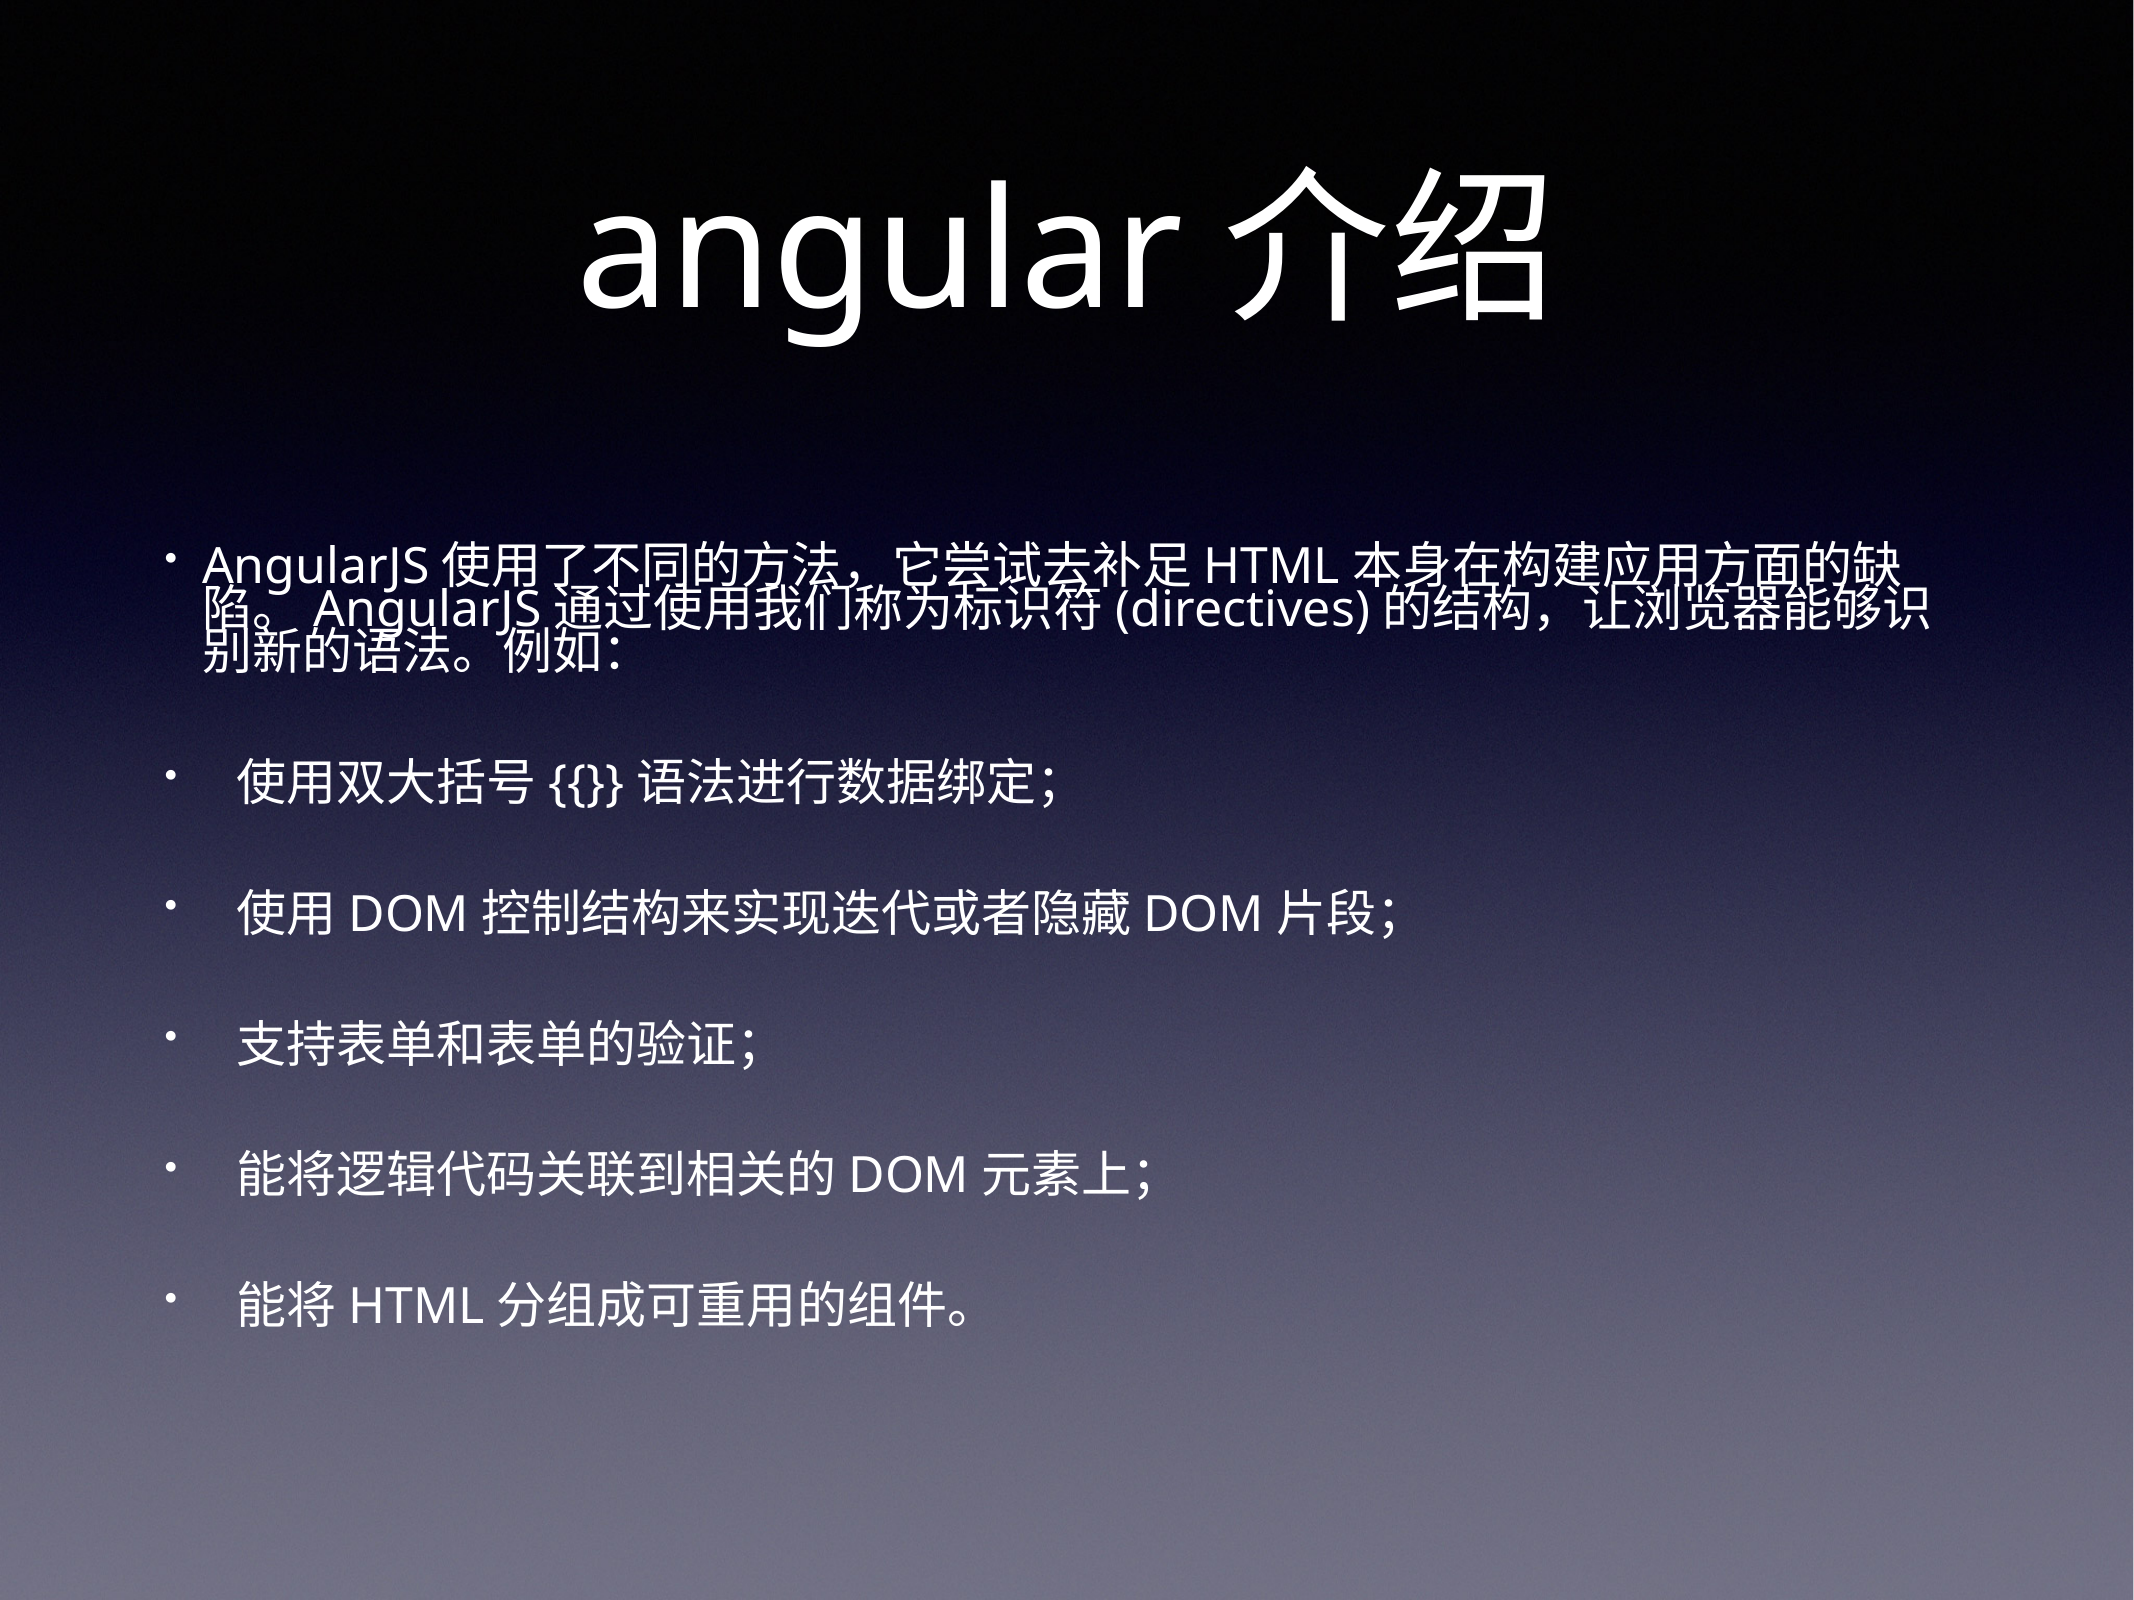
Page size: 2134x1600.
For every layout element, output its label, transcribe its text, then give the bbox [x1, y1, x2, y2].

title angular介绍 [155, 66, 1978, 416]
list AngularJS使用了不同的方法，它尝试去补足HTML本身在构建应用方面的缺陷。AngularJS通过使用我们称为标识符(directives)的结构，让浏览器能够识别新的语法。例如： 使用双大括号{{}}语法进行数据绑定； 使用DOM控制结构来实现迭代或者隐藏DOM片段； 支持表单和表单的验证； 能将逻辑代码关联到相关的DOM元素上； 能将HTML分组成可重用的组件。 [155, 424, 1978, 1457]
picture [0, 0, 2134, 1600]
